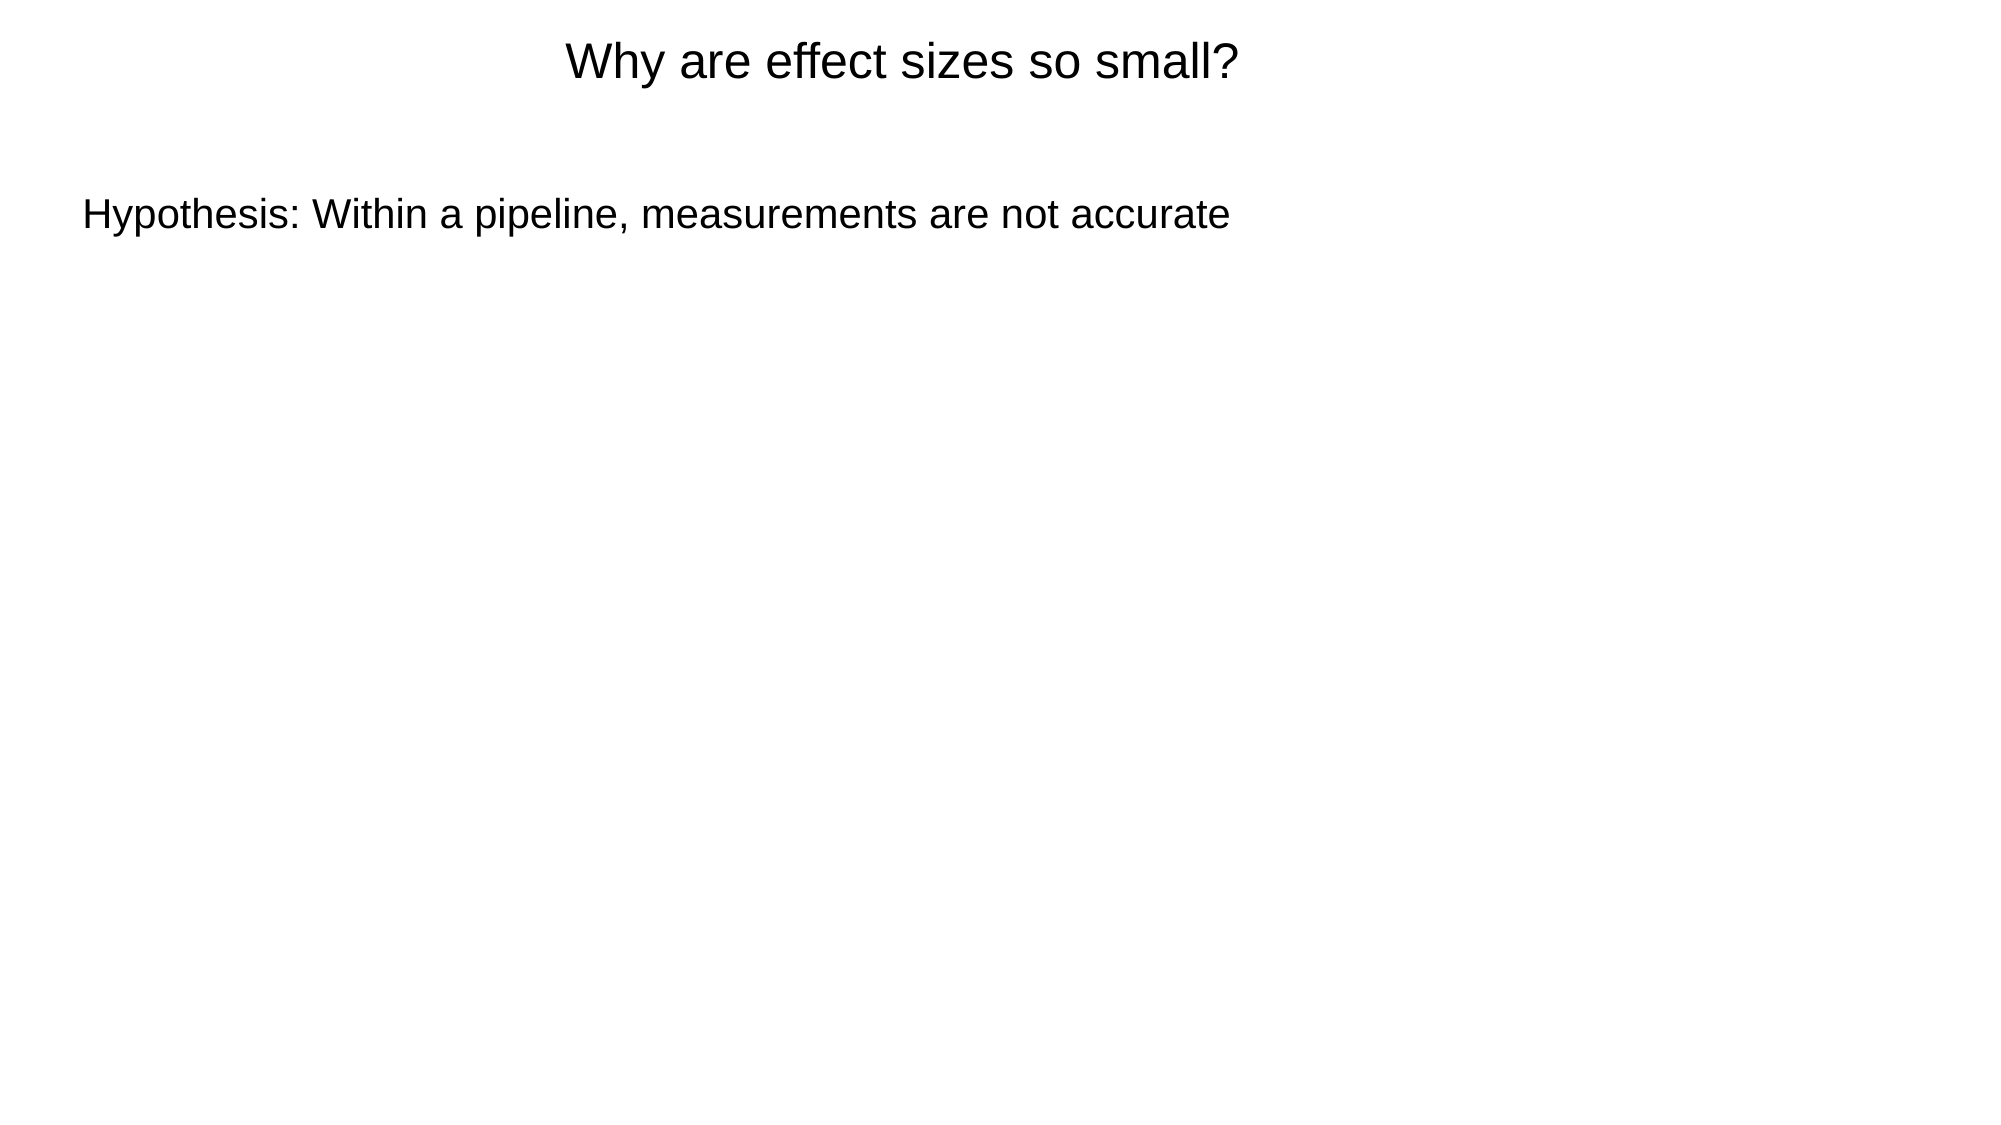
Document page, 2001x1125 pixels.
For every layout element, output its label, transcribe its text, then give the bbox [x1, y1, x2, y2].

text_box Why are effect sizes so small? [550, 20, 1255, 96]
text_box Hypothesis: Within a pipeline, measurements are not accurate [67, 179, 1340, 244]
